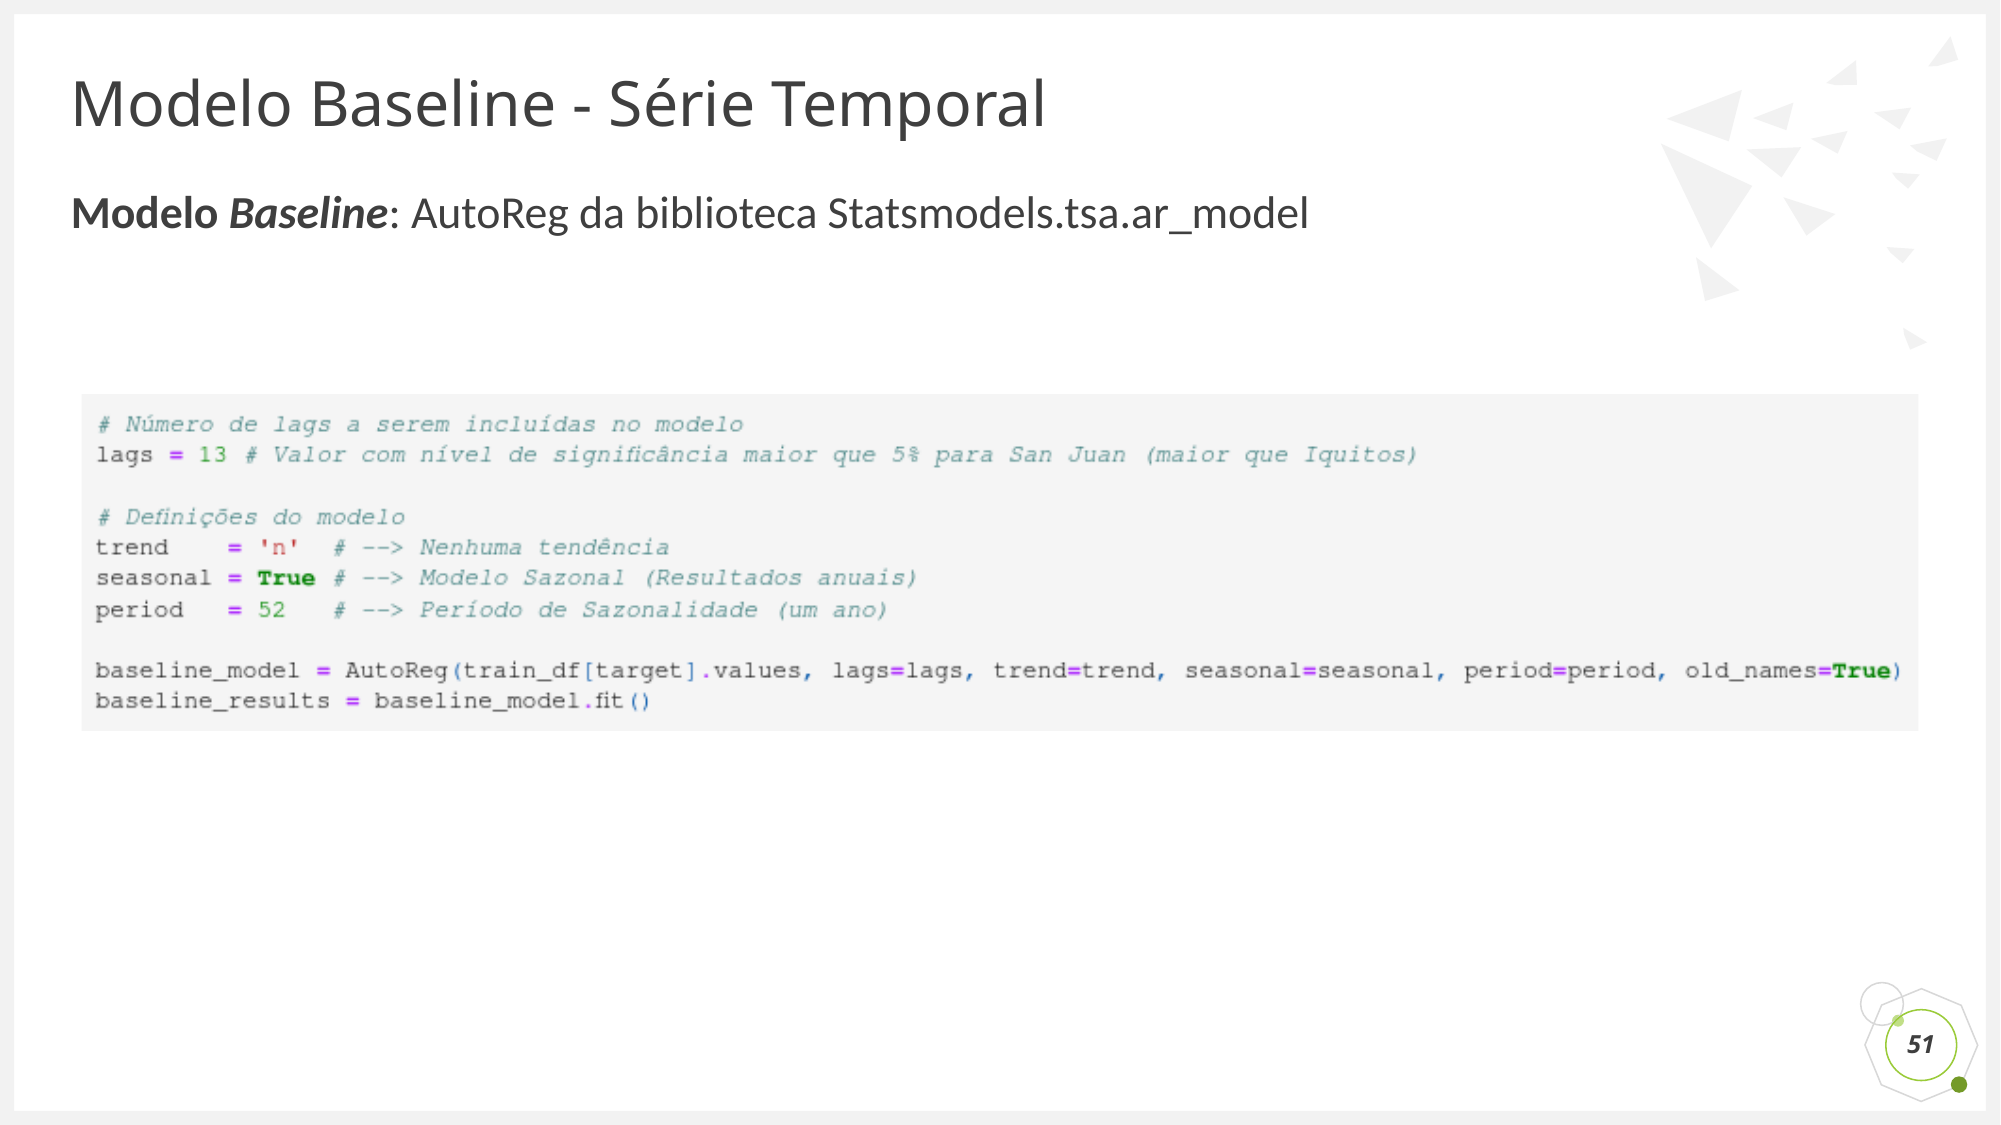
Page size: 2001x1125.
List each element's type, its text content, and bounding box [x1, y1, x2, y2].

slide_number ‹#› [1885, 1008, 1958, 1082]
picture [81, 394, 1919, 731]
title Modelo Baseline - Série Temporal [70, 70, 1932, 142]
list Modelo Baseline: AutoReg da biblioteca Statsmodels.tsa.ar_model [70, 188, 1932, 957]
